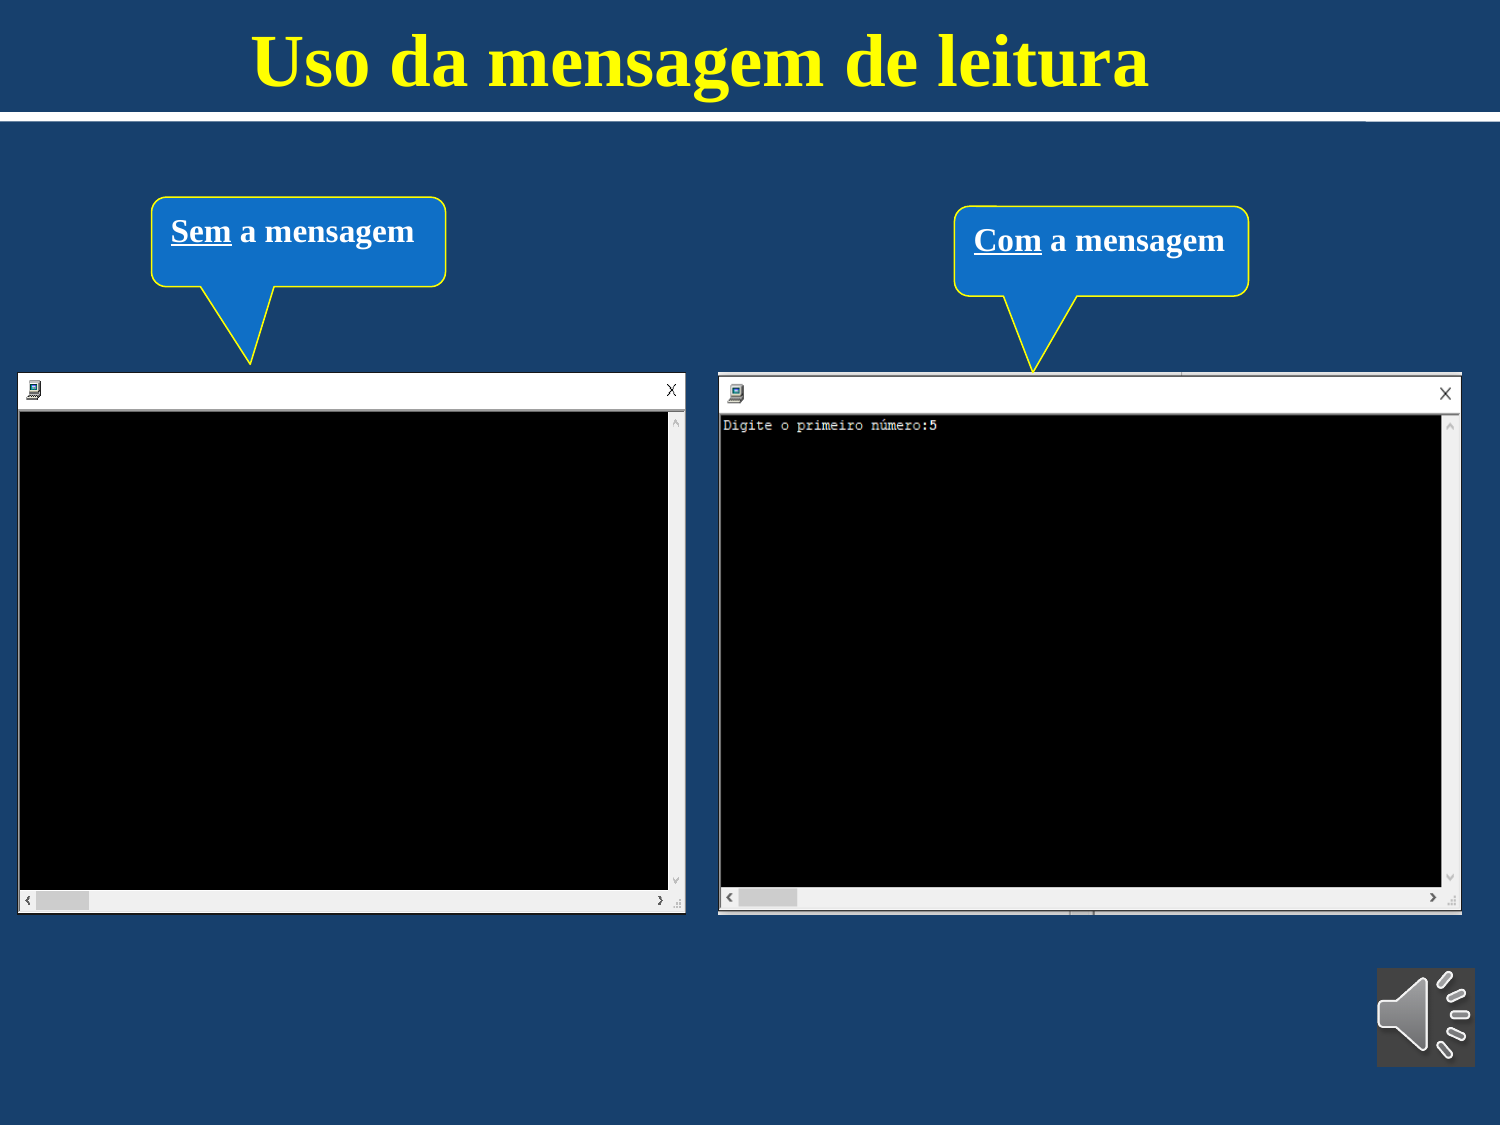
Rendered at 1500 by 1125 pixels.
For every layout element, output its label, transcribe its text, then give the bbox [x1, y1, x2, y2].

picture [1376, 967, 1477, 1068]
text_box Sem a mensagem [151, 197, 446, 365]
text_box Com a mensagem [954, 206, 1249, 372]
picture [718, 372, 1462, 915]
text_box Uso da mensagem de leitura [17, 4, 1384, 116]
picture [17, 372, 686, 915]
